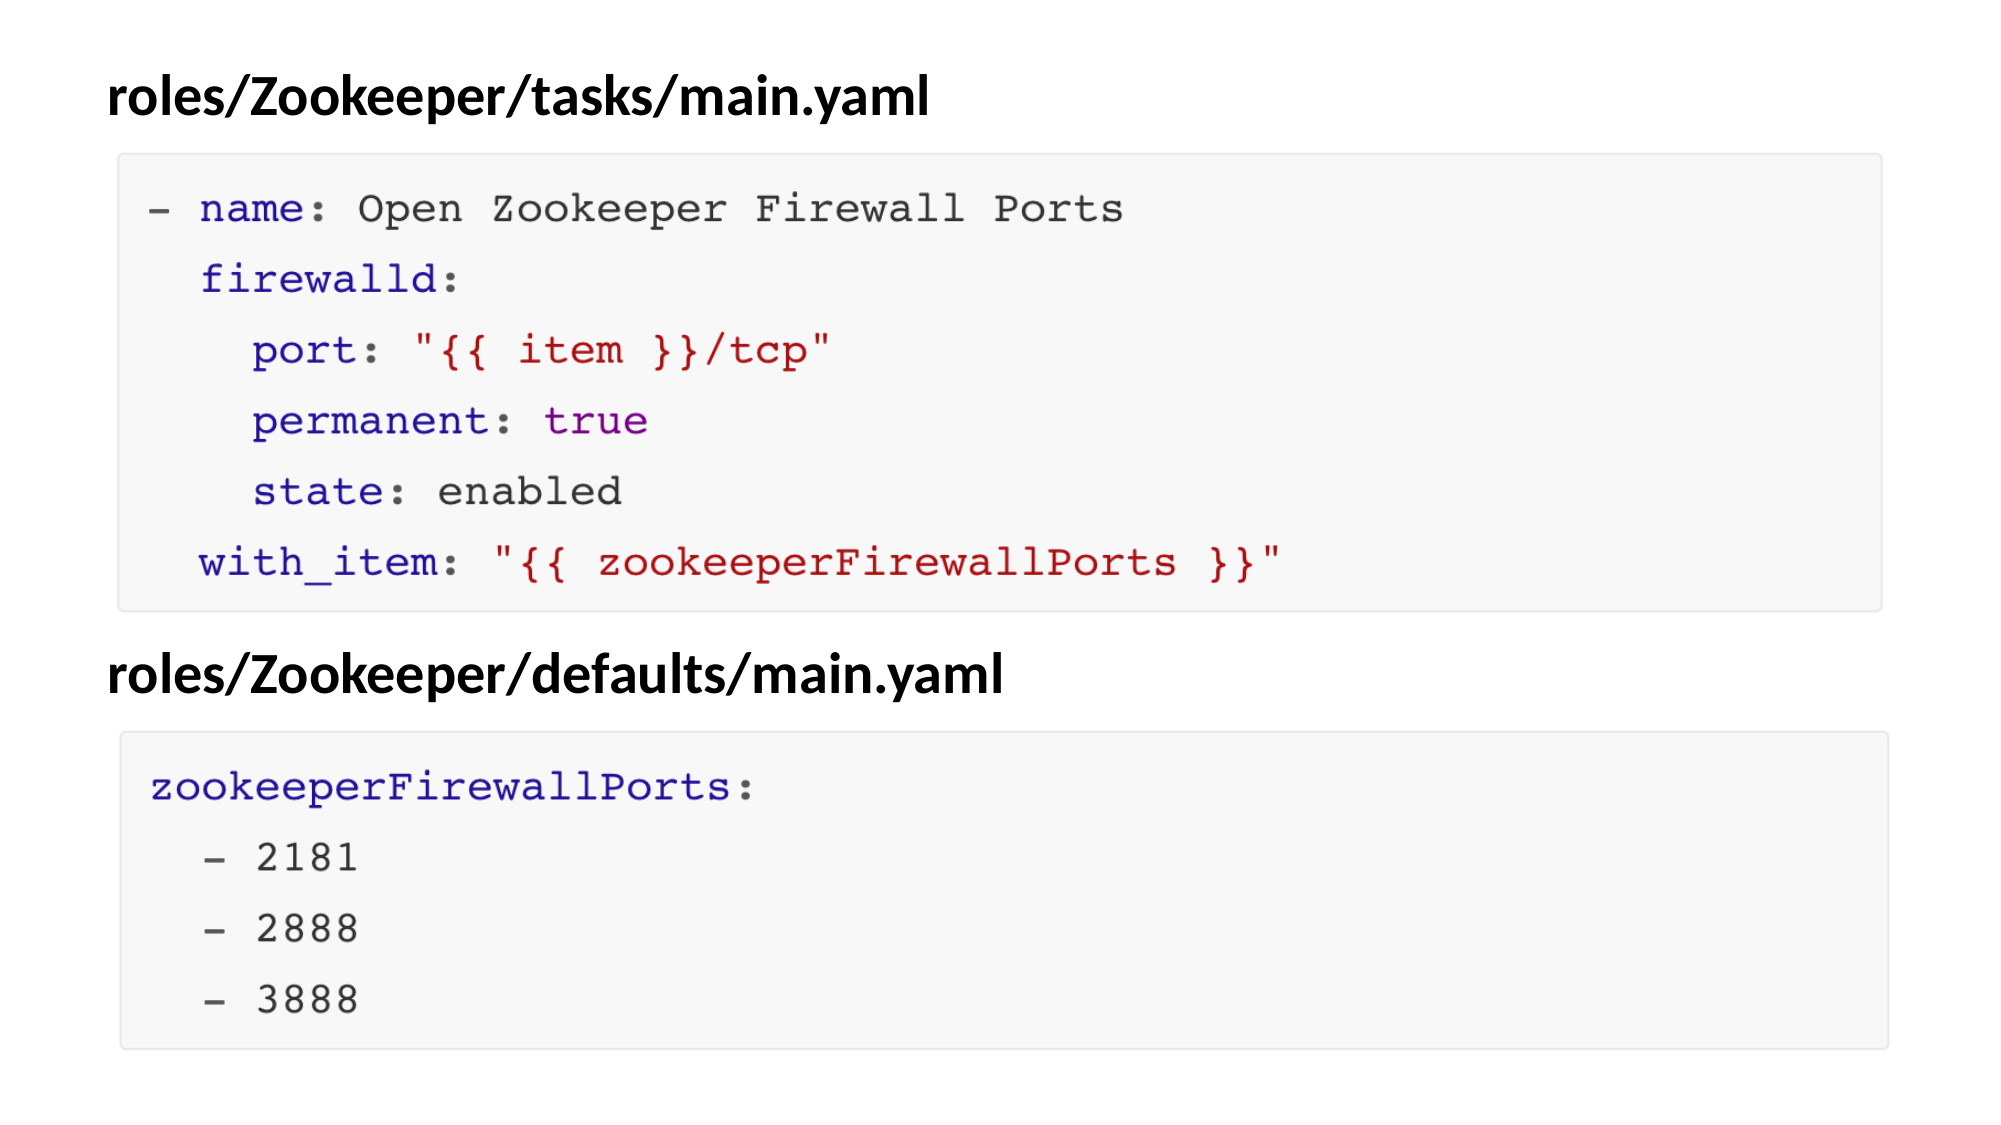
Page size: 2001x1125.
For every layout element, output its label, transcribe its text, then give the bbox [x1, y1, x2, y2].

picture [104, 713, 1905, 1059]
picture [104, 135, 1896, 628]
text_box roles/Zookeeper/tasks/main.yaml [93, 50, 1143, 135]
text_box roles/Zookeeper/defaults/main.yaml [93, 627, 1143, 713]
